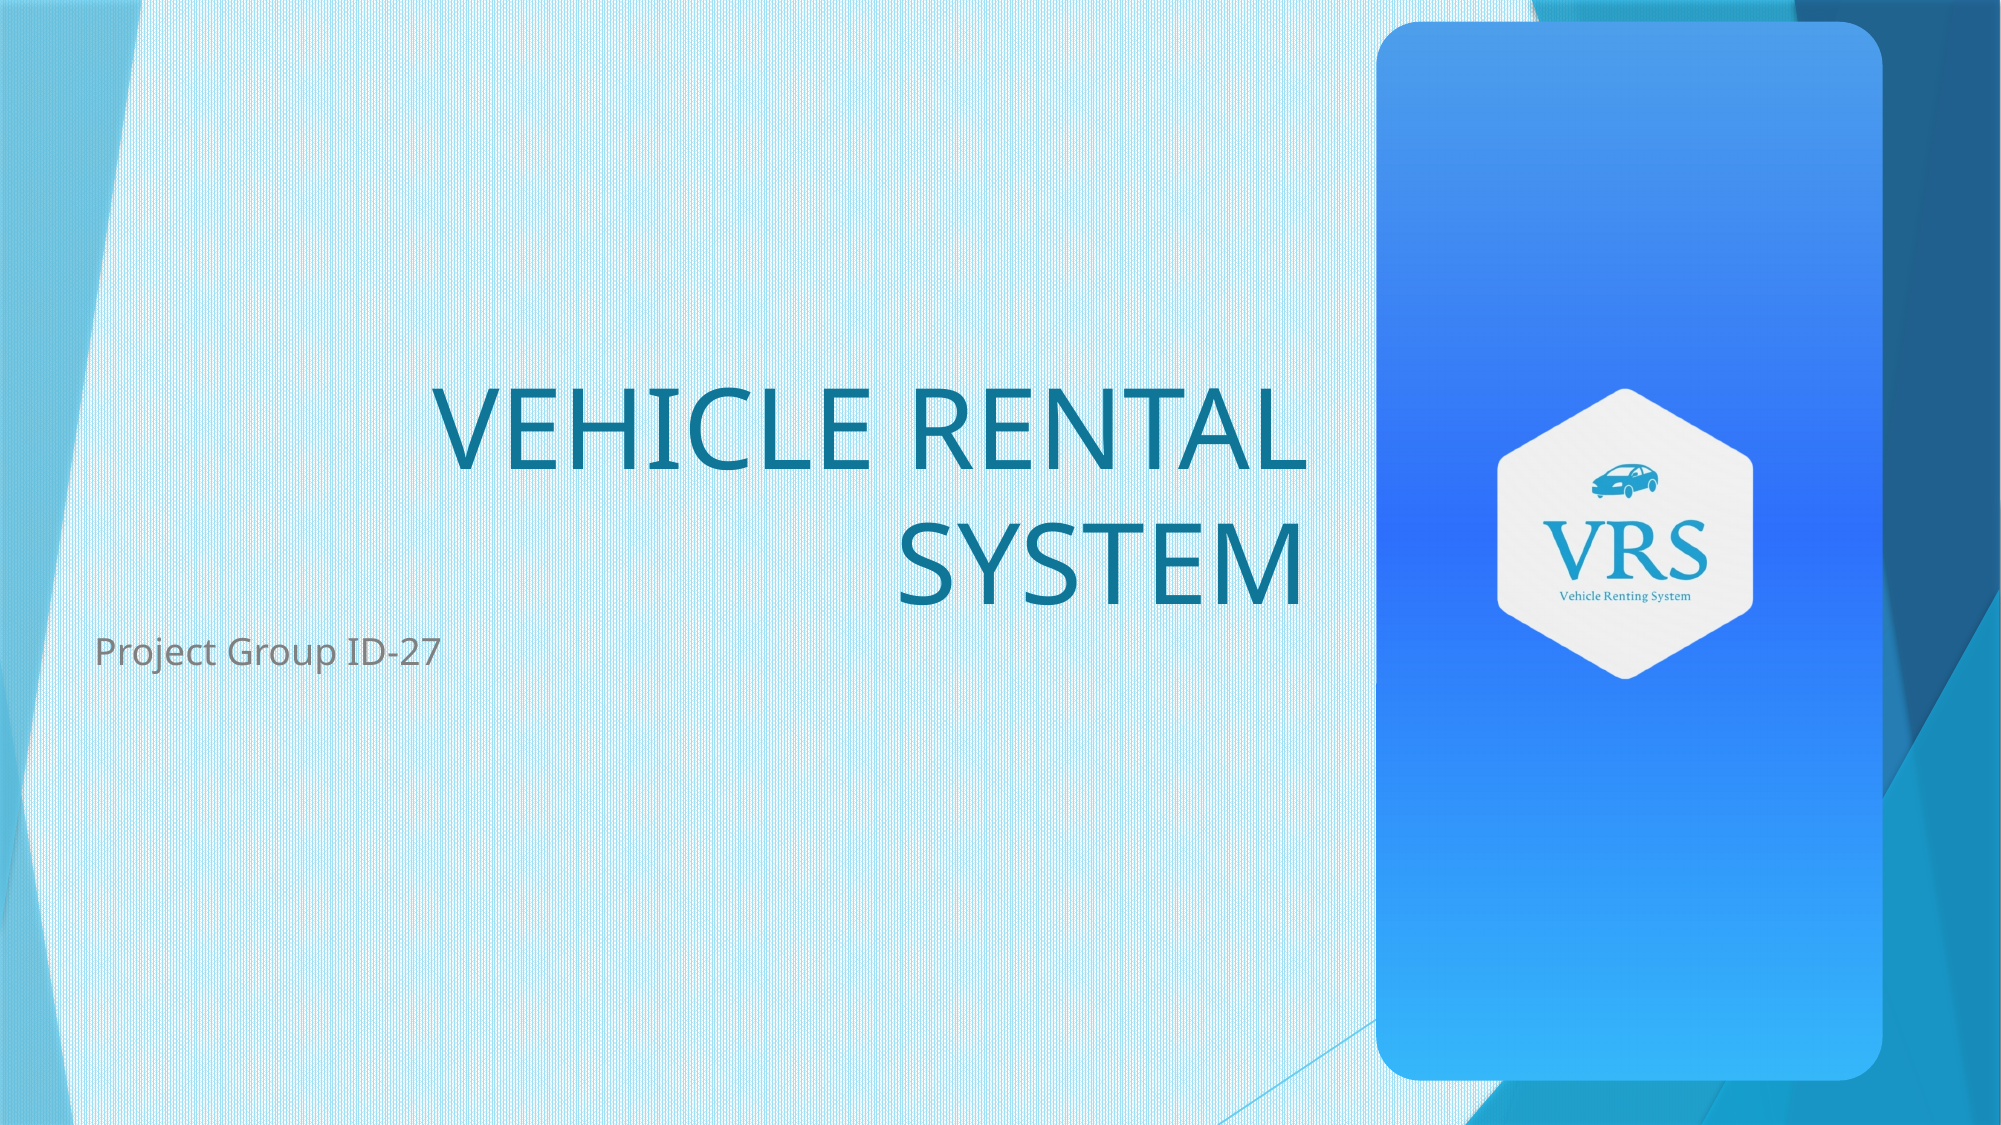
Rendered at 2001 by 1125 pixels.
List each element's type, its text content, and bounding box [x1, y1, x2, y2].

title VEHICLE RENTAL SYSTEM [29, 488, 1325, 635]
subtitle Project Group ID-27 [79, 619, 531, 717]
picture [1375, 21, 1884, 1082]
